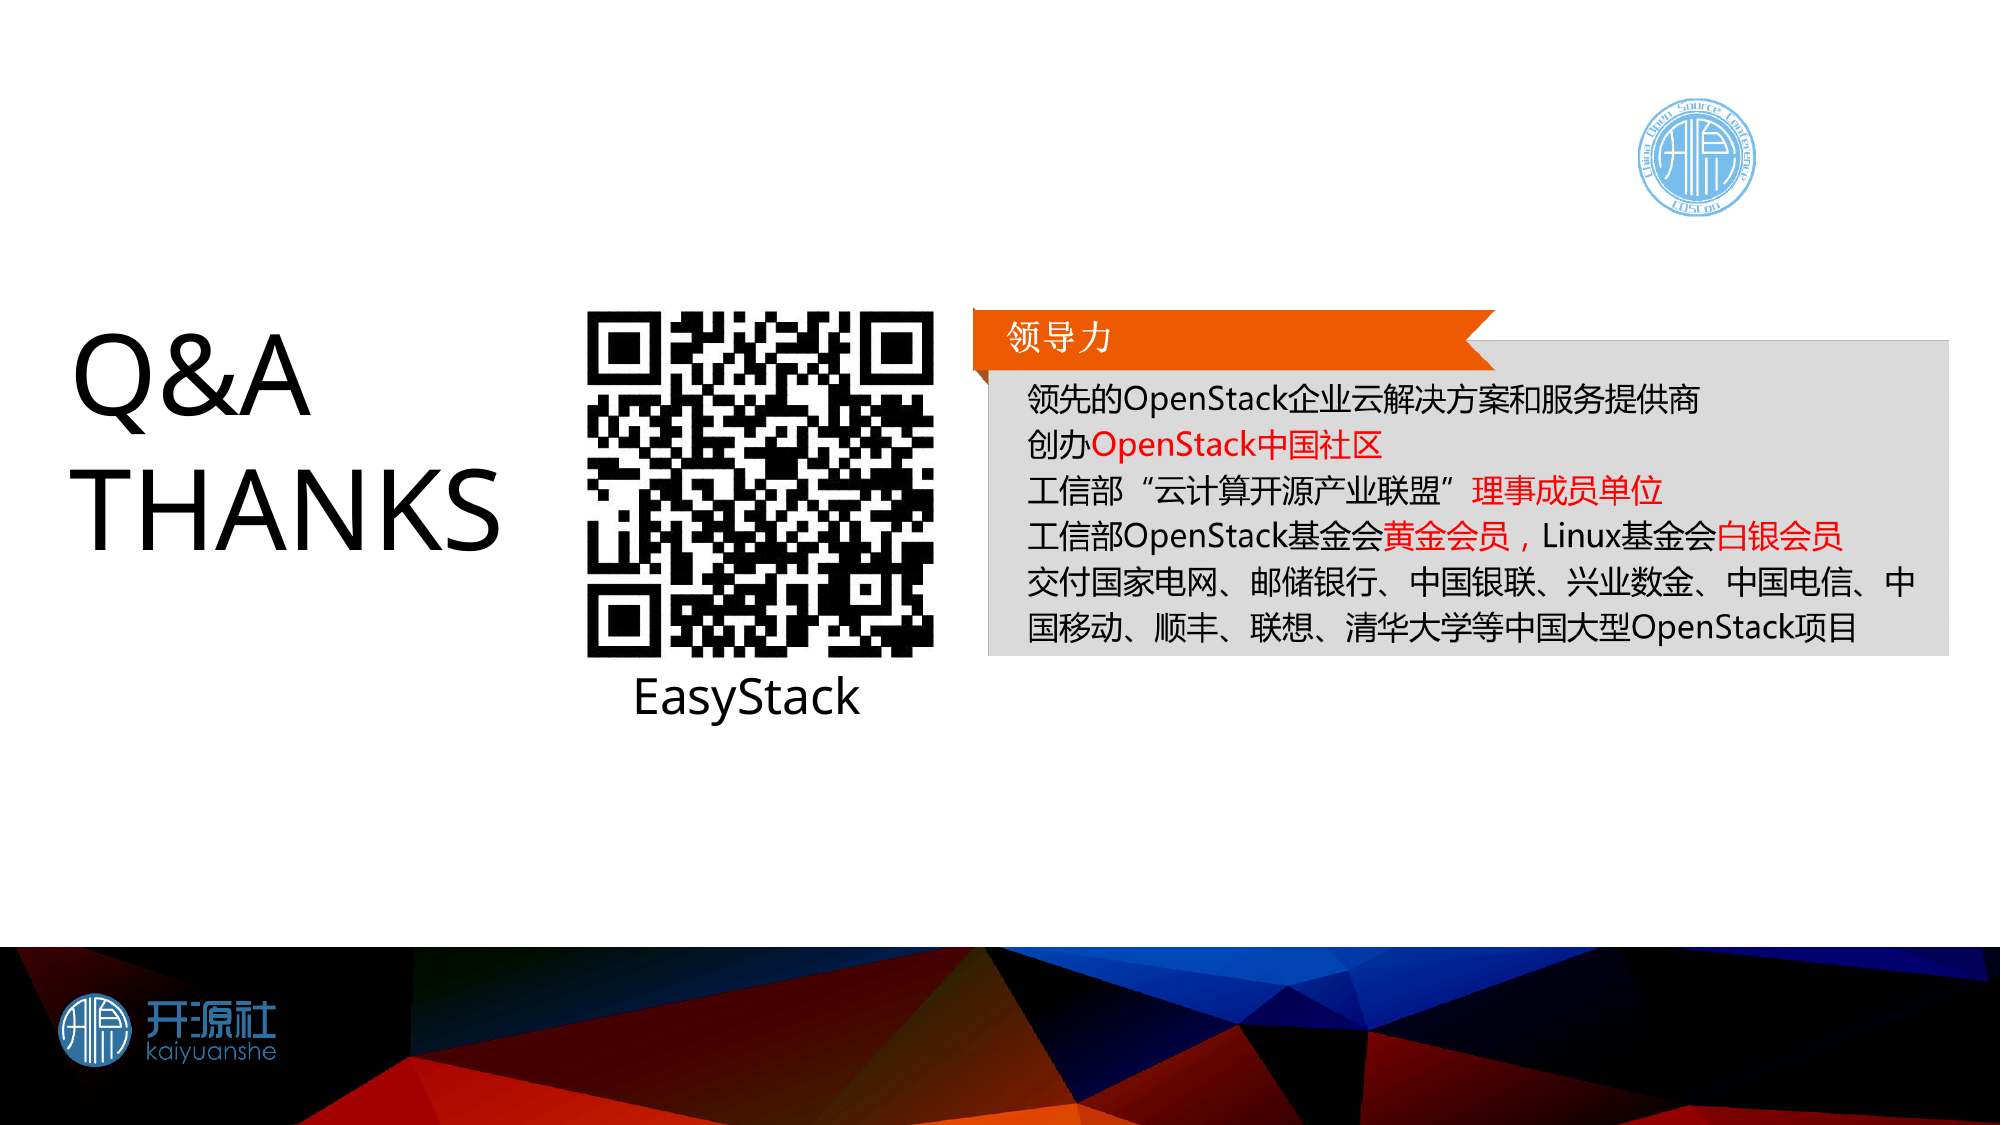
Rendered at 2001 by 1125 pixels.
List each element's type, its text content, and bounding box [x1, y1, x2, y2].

picture [0, 947, 2000, 1125]
text_box Q&A THANKS [69, 303, 578, 574]
picture [972, 302, 1949, 665]
text_box EasyStack [632, 664, 1023, 725]
picture [1536, 59, 1863, 278]
picture [578, 302, 942, 666]
